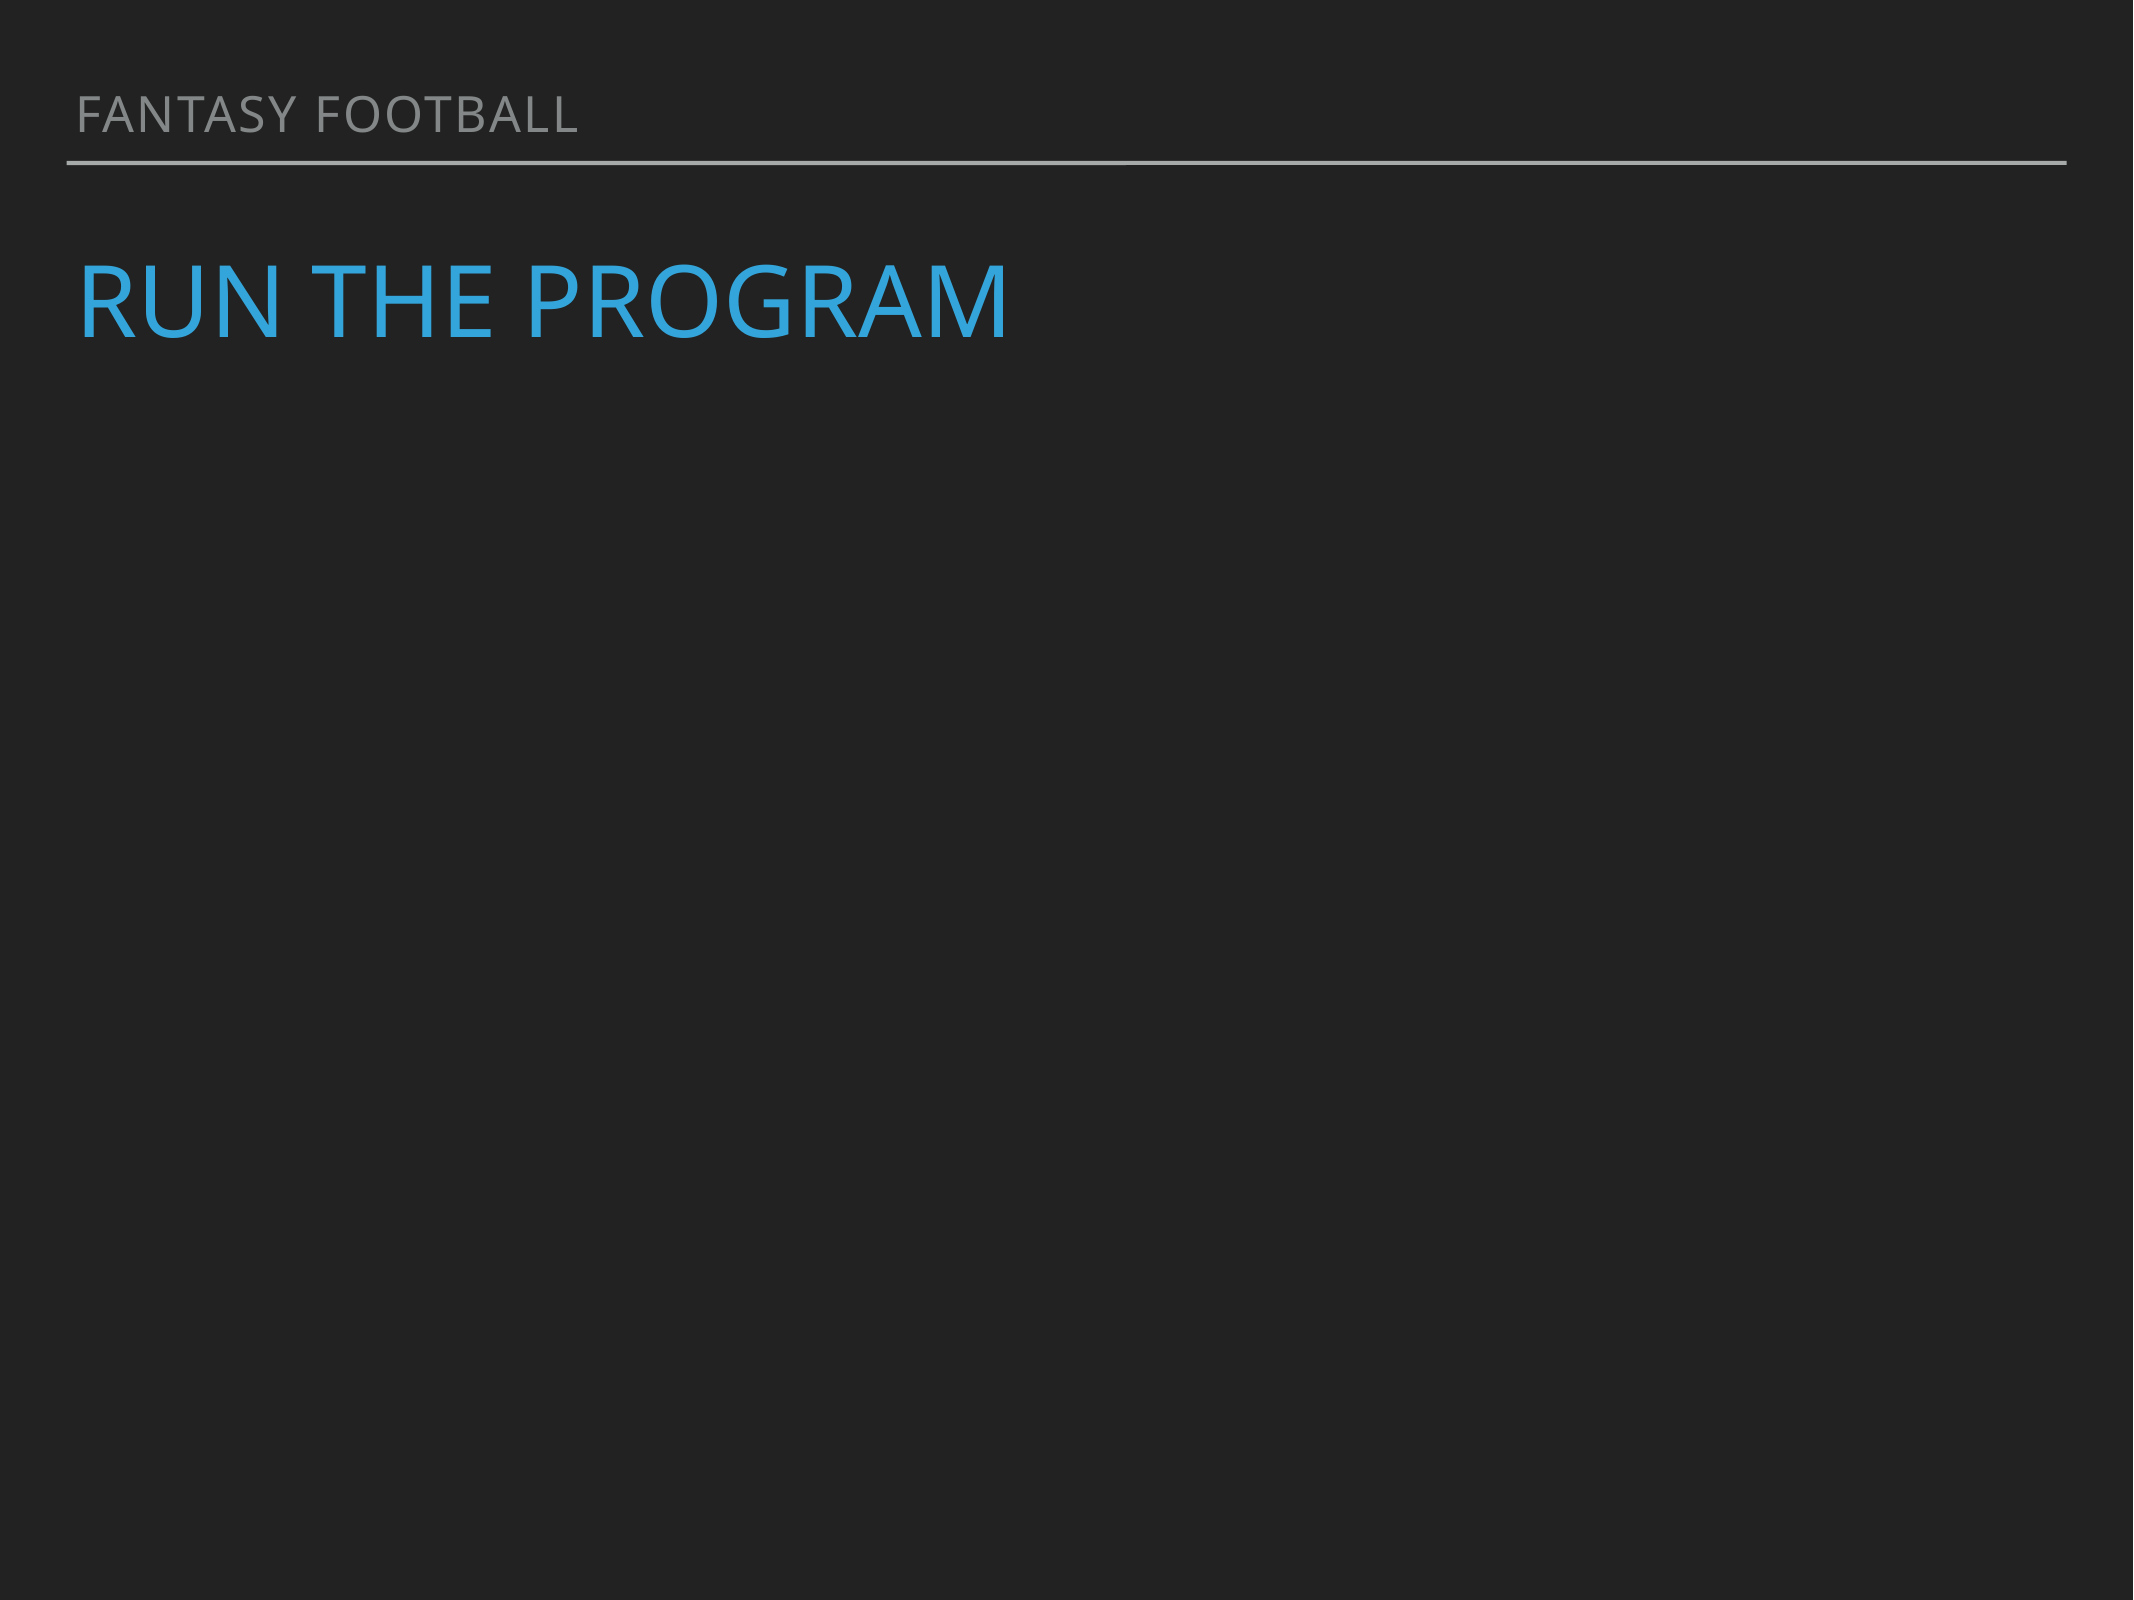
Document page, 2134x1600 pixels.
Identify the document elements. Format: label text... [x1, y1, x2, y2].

title run the program [66, 251, 2068, 372]
list Fantasy football [66, 74, 1901, 151]
